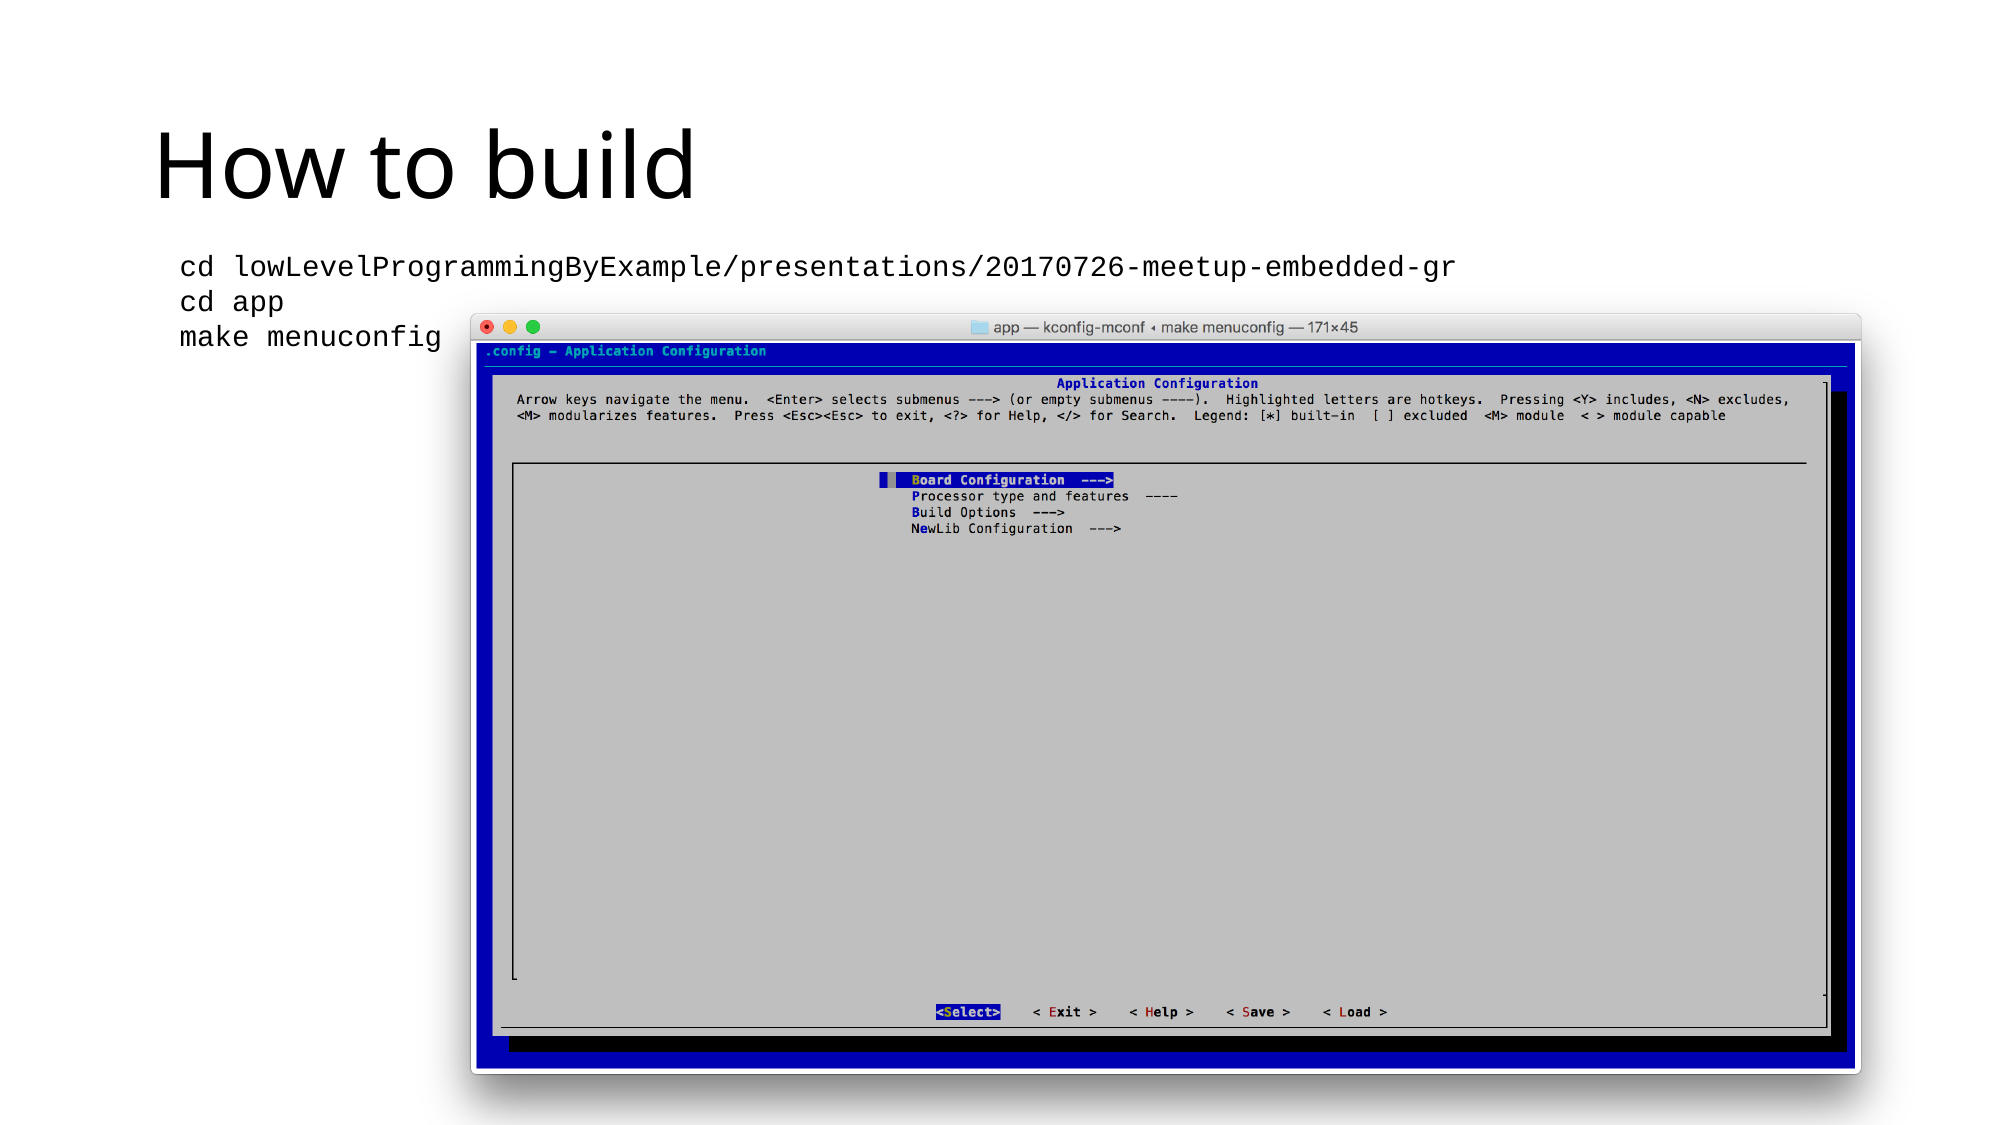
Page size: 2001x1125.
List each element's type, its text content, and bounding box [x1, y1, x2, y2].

picture [406, 277, 1925, 1125]
title How to build [137, 59, 1863, 278]
text_box cd lowLevelProgrammingByExample/presentations/20170726-meetup-embedded-gr cd app make menuconfig [164, 239, 1816, 395]
